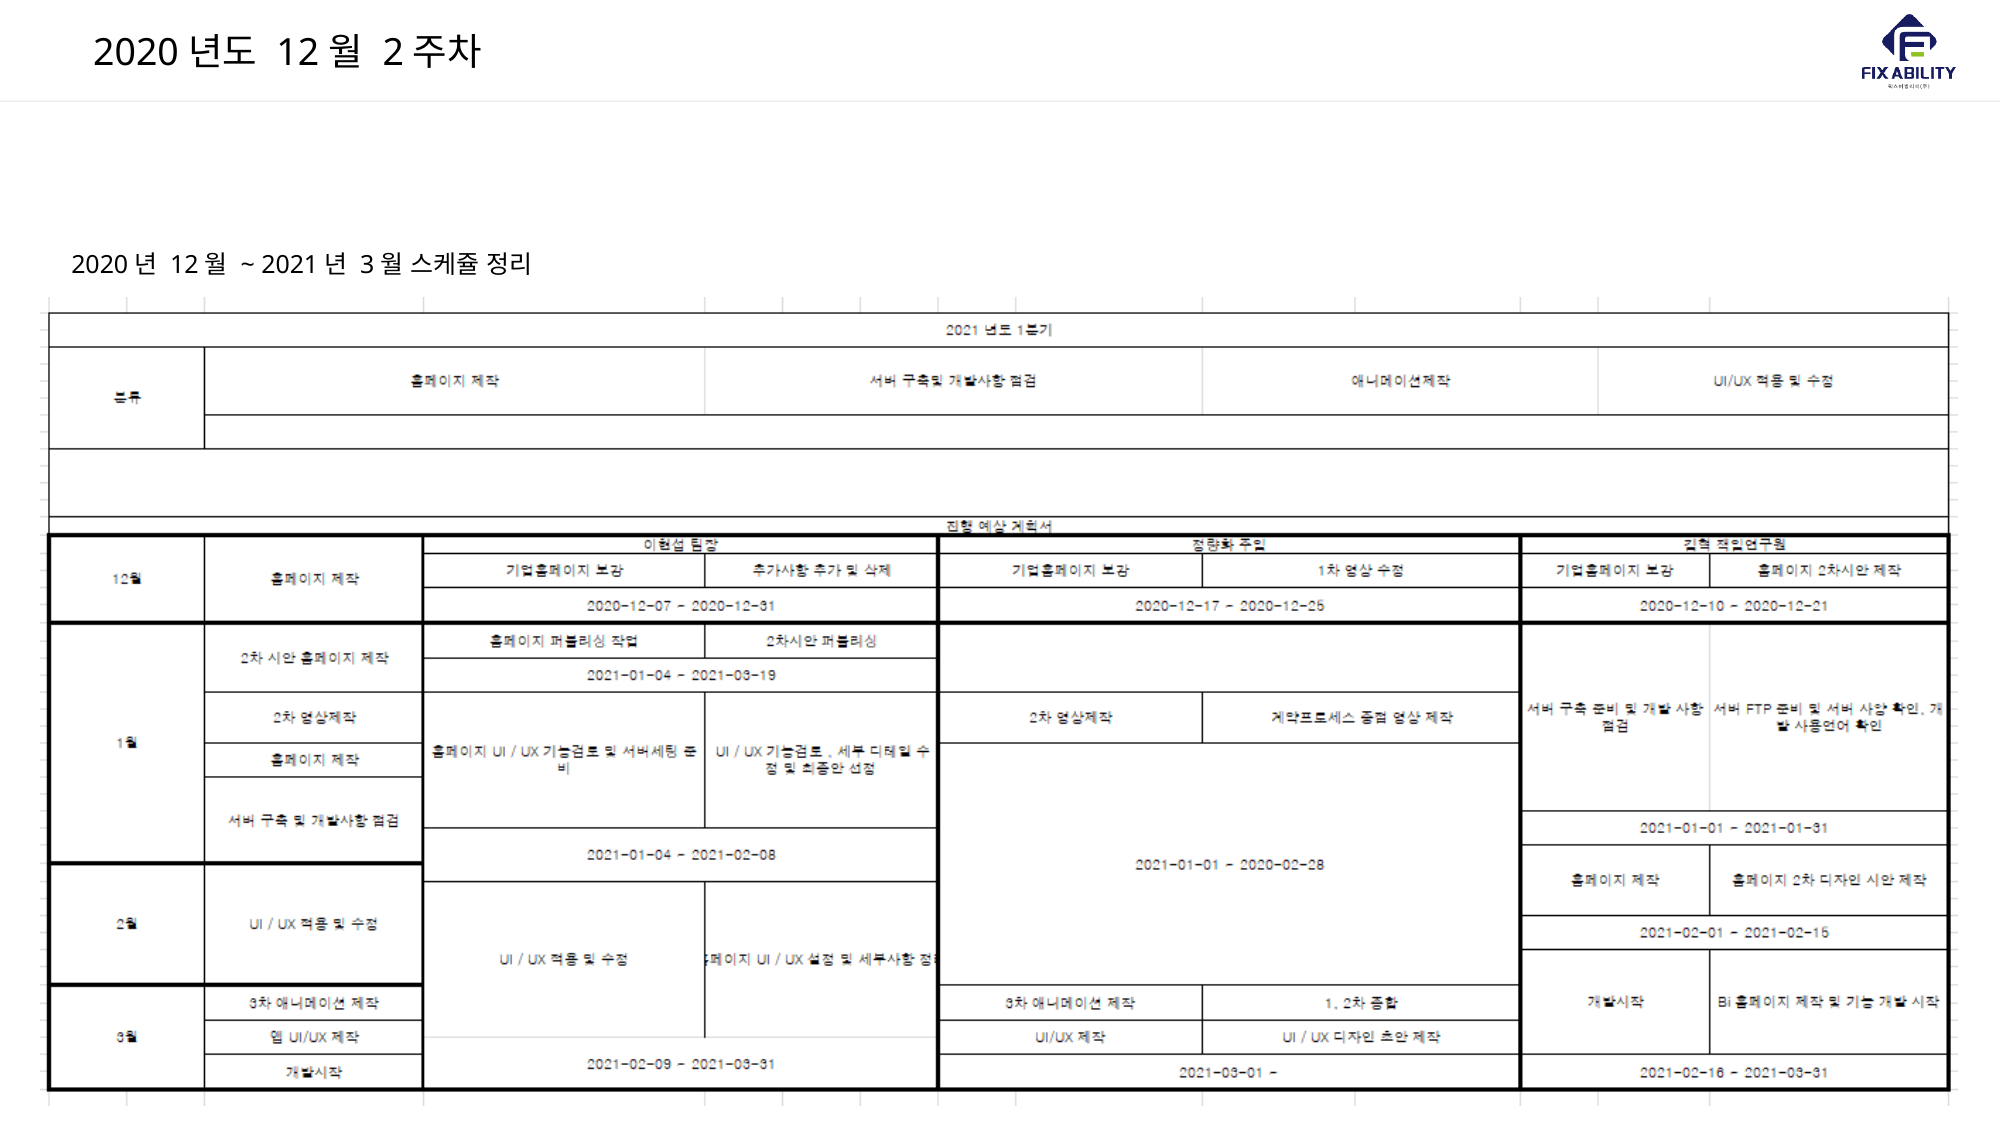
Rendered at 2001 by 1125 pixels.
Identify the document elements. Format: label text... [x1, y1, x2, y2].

text_box 2020년 12월 ~ 2021년 3월 스케쥴 정리 [56, 241, 548, 286]
picture [39, 297, 1958, 1106]
picture [1816, 0, 2000, 103]
text_box 2020년도 12월 2주차 [78, 20, 508, 80]
